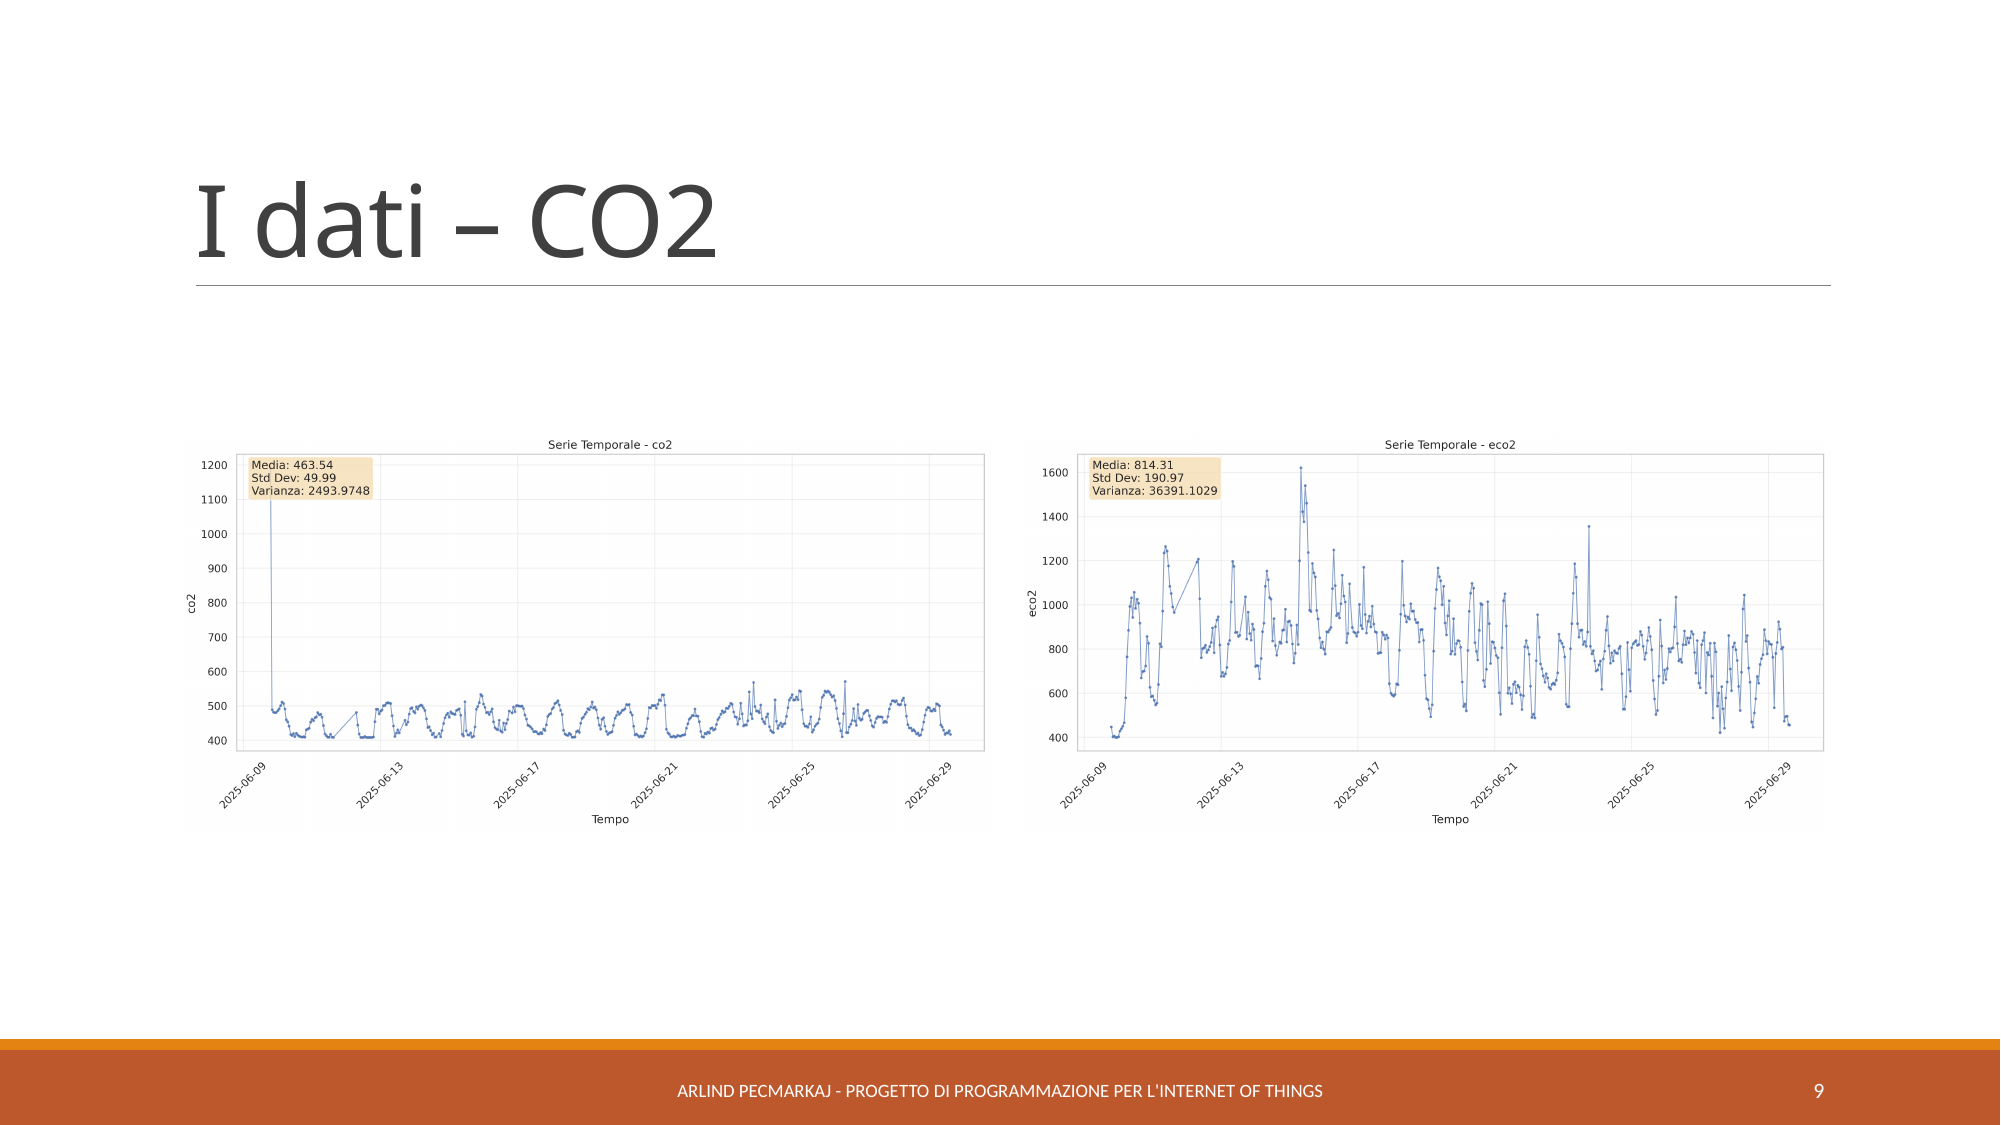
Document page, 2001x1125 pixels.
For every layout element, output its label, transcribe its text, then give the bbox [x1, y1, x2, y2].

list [1019, 433, 1831, 833]
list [179, 433, 991, 833]
title I dati – CO2 [180, 47, 1830, 285]
footer Arlind Pecmarkaj - Progetto di Programmazione per l'Internet of Things [604, 1059, 1396, 1120]
slide_number 9 [1624, 1059, 1840, 1120]
